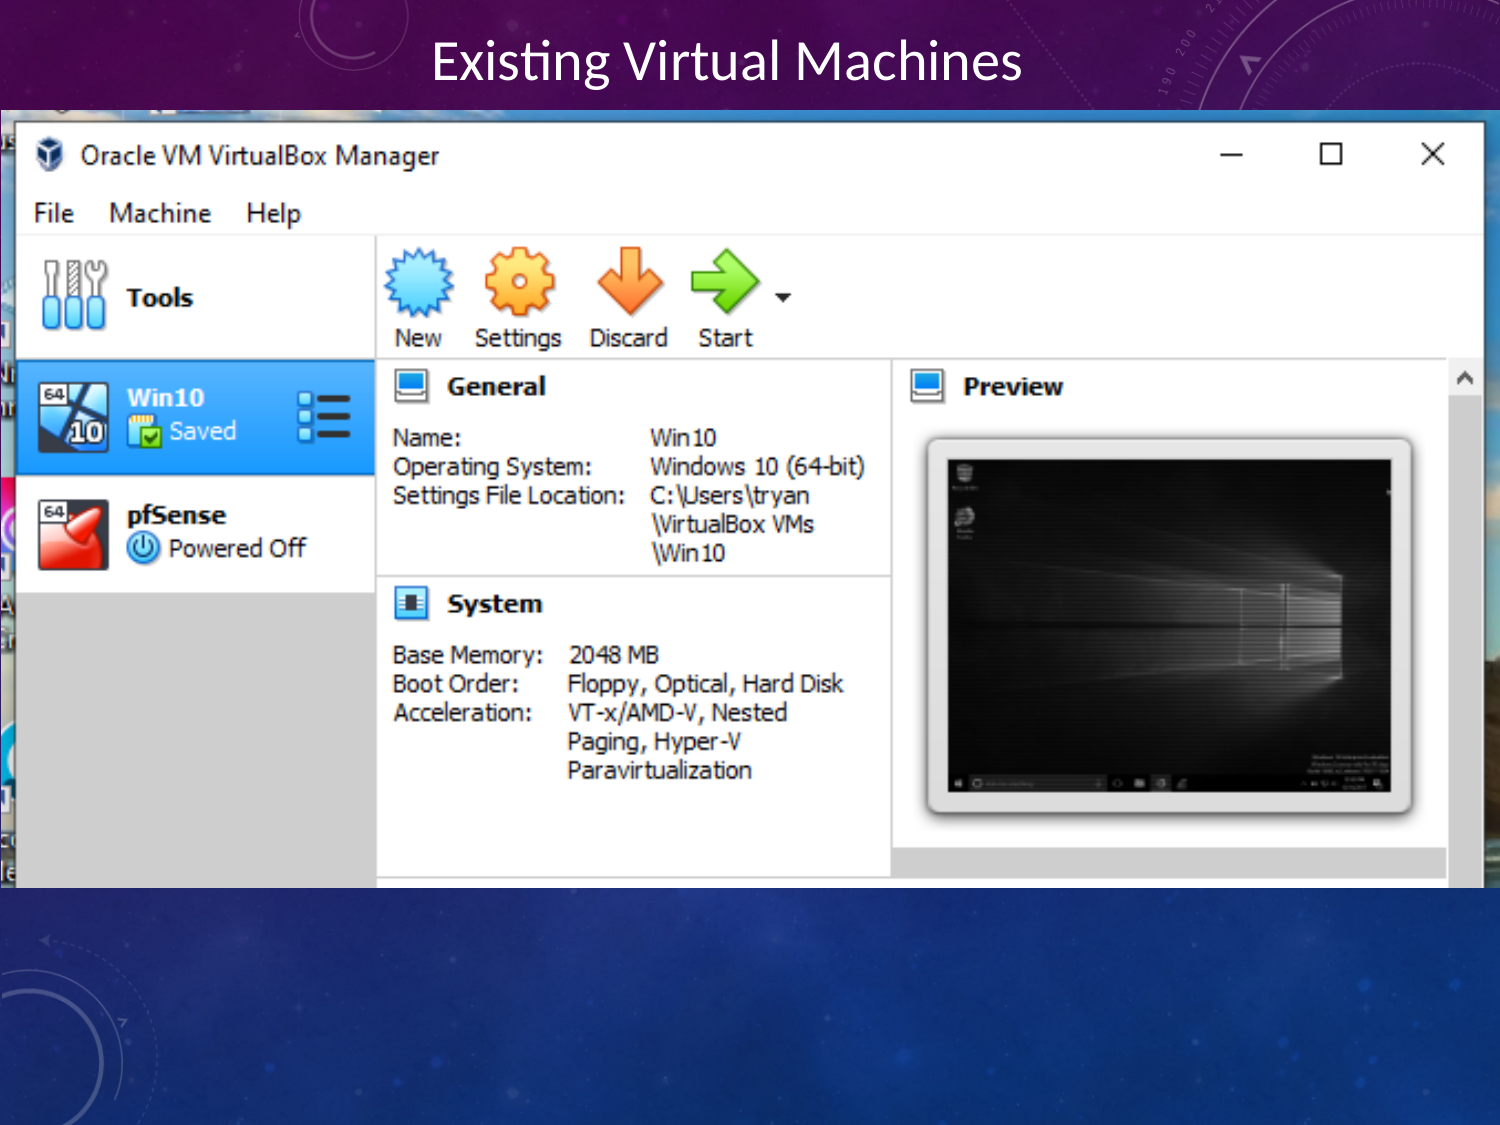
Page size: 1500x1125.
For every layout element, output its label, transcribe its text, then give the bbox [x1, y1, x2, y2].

picture [0, 0, 1500, 1125]
text_box Existing Virtual Machines [416, 14, 1039, 99]
